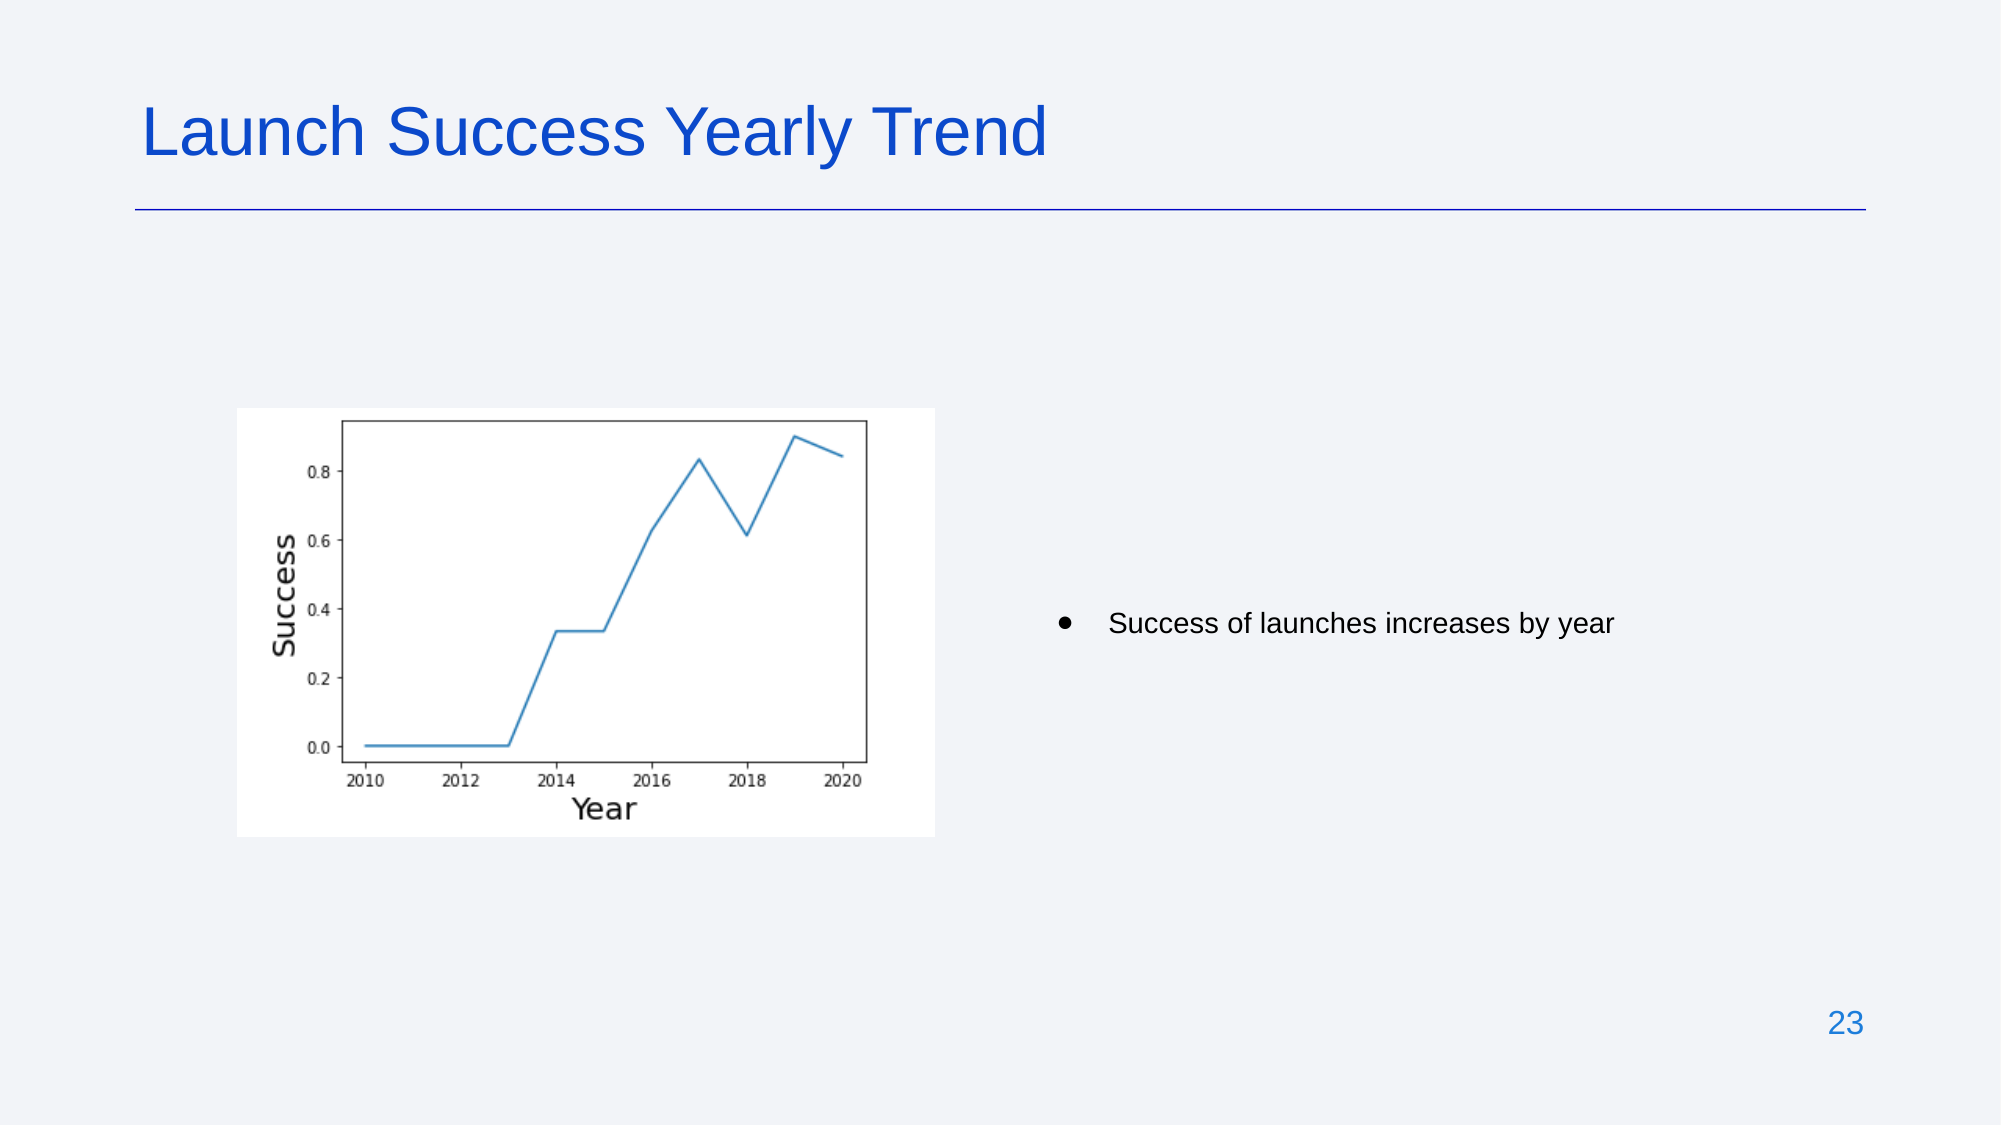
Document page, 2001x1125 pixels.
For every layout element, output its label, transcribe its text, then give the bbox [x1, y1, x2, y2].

slide_number ‹#› [1429, 988, 1880, 1055]
text_box Success of launches increases by year [1018, 589, 1903, 655]
picture [0, 0, 2001, 1125]
text_box Launch Success Yearly Trend [126, 88, 1852, 179]
